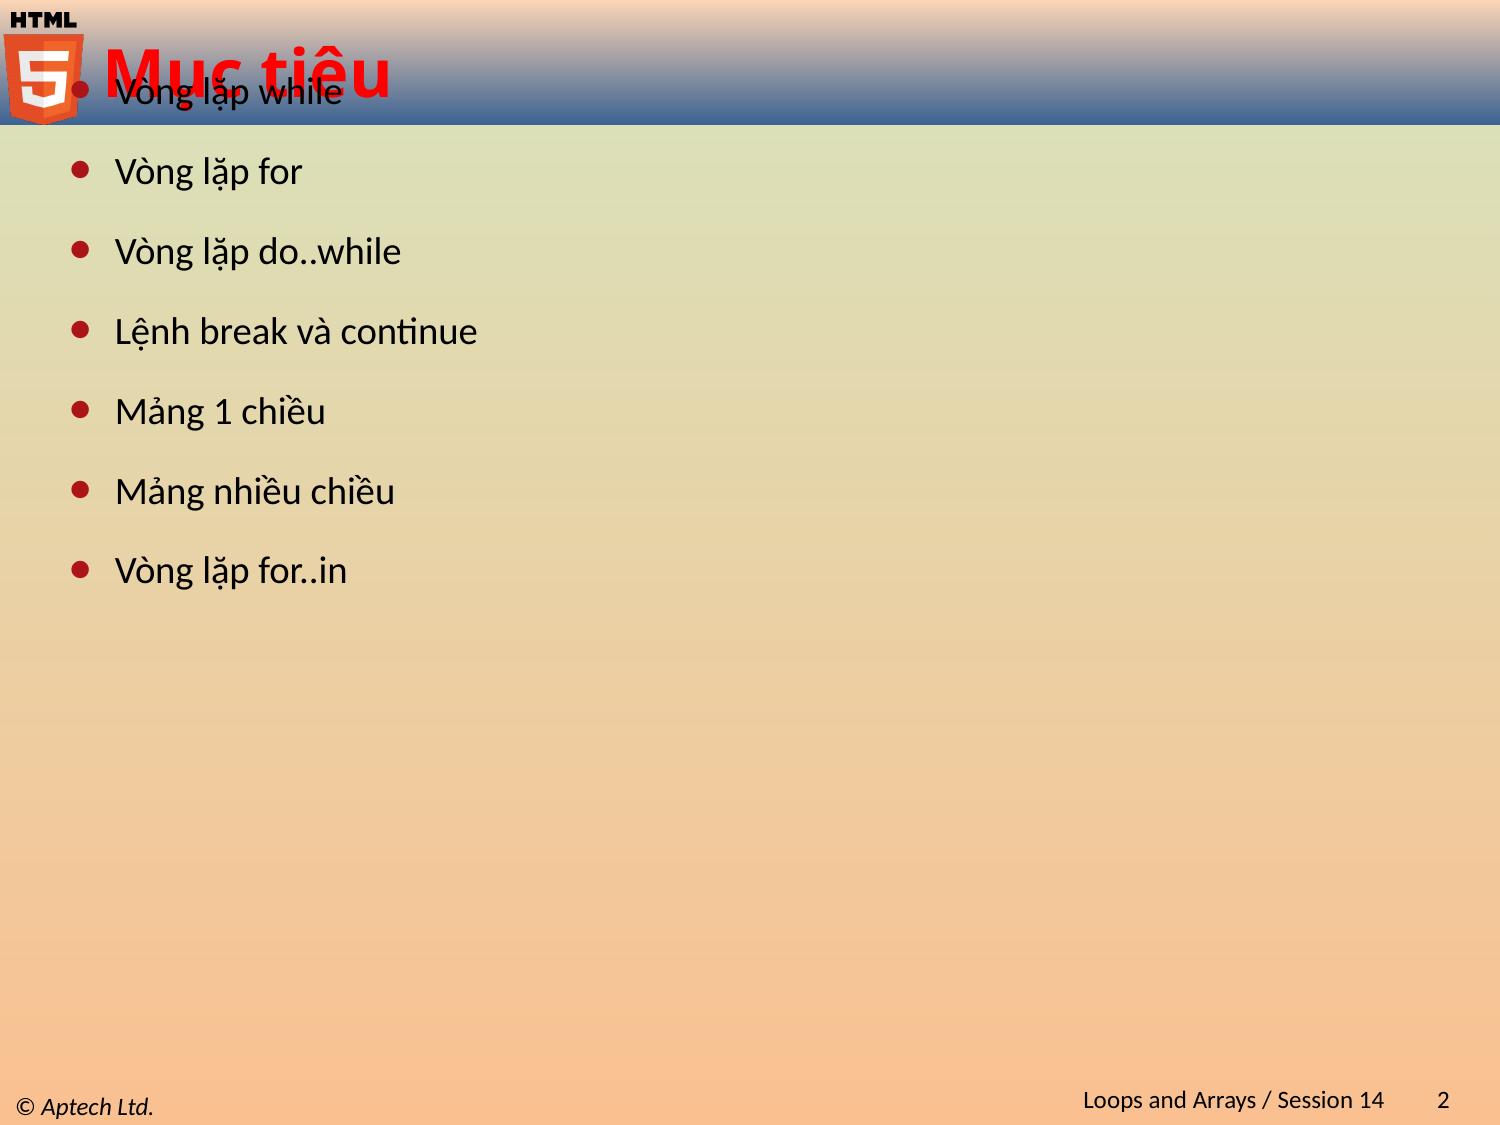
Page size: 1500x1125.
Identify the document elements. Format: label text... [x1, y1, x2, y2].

footer Loops and Arrays / Session 14 [412, 1084, 1400, 1113]
slide_number 2 [1400, 1084, 1465, 1113]
picture [0, 12, 100, 125]
text_box Vòng lặp while Vòng lặp for Vòng lặp do..while Lệnh break và continue Mảng 1 chiều Mảng nhiều chiều Vòng lặp for..in [24, 137, 1475, 538]
title Mục tiêu [87, 37, 1338, 106]
